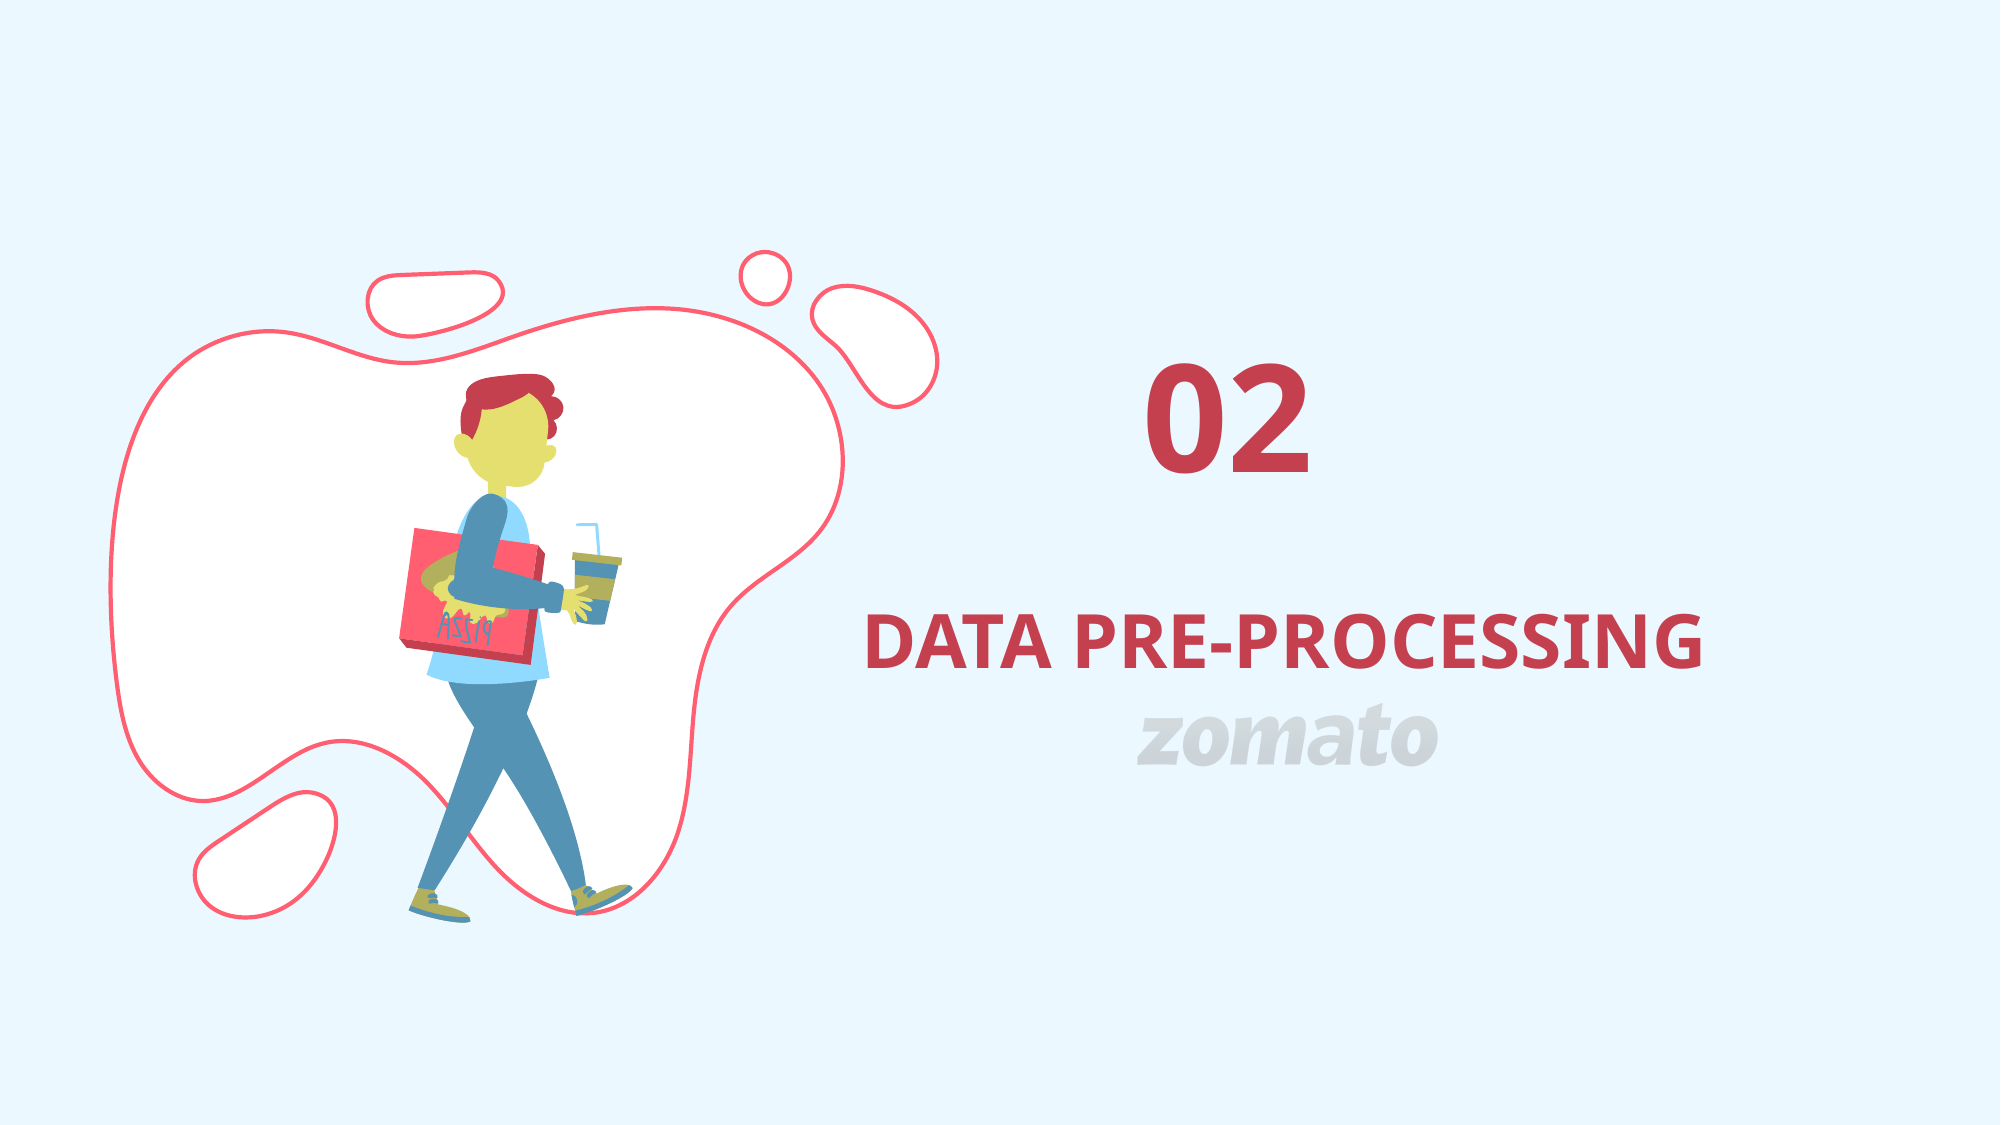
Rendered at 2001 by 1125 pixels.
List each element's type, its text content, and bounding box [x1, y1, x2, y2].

text_box DATA PRE-PROCESSING [997, 574, 1904, 699]
picture [1133, 647, 1441, 821]
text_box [398, 373, 633, 923]
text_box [95, 241, 992, 913]
title 02 [1127, 347, 1442, 478]
